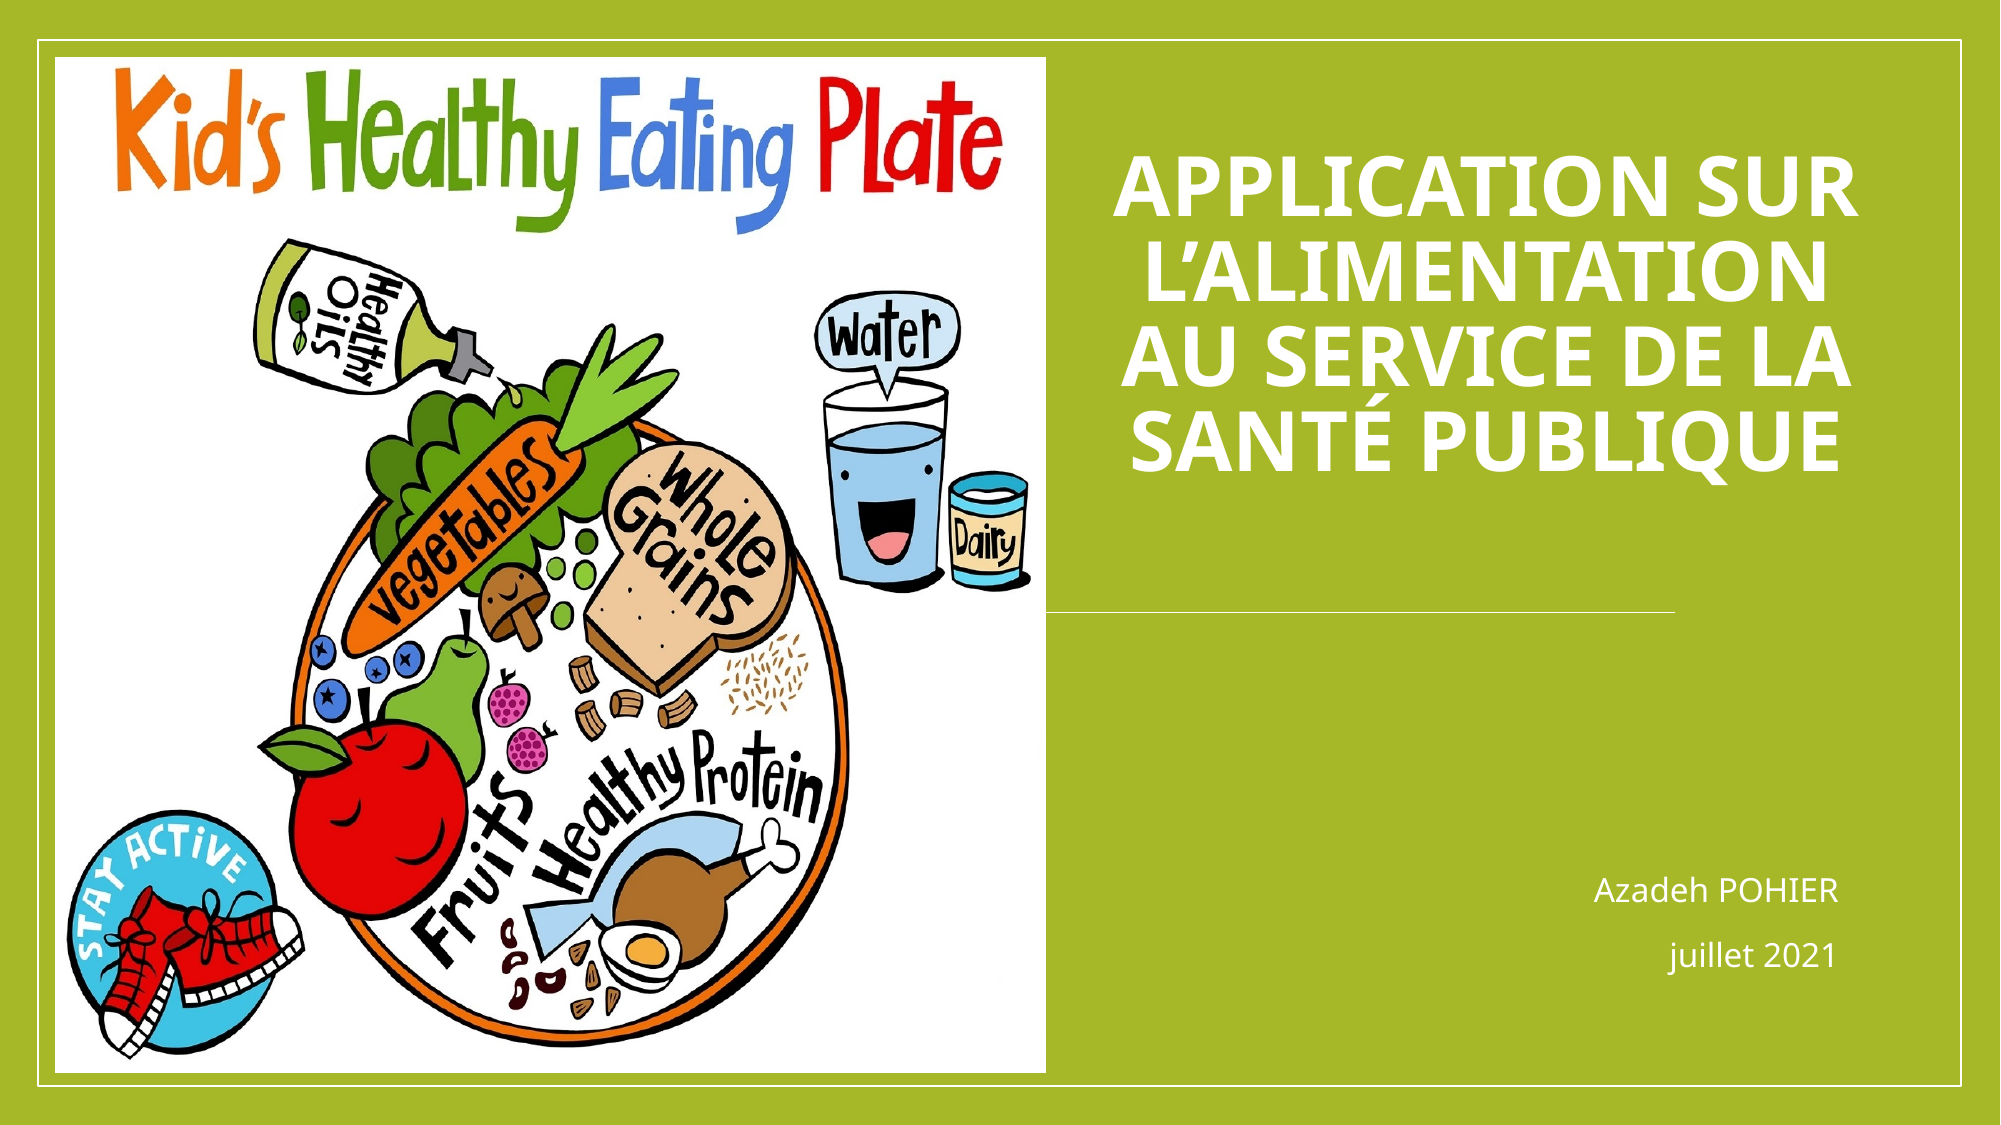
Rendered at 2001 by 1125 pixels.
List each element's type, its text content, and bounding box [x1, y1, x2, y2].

subtitle Azadeh POHIER juillet 2021 [1548, 866, 1855, 1045]
title Application sur l’alimentation au service de la santé publique [1073, 108, 1901, 596]
picture [54, 57, 1047, 1073]
